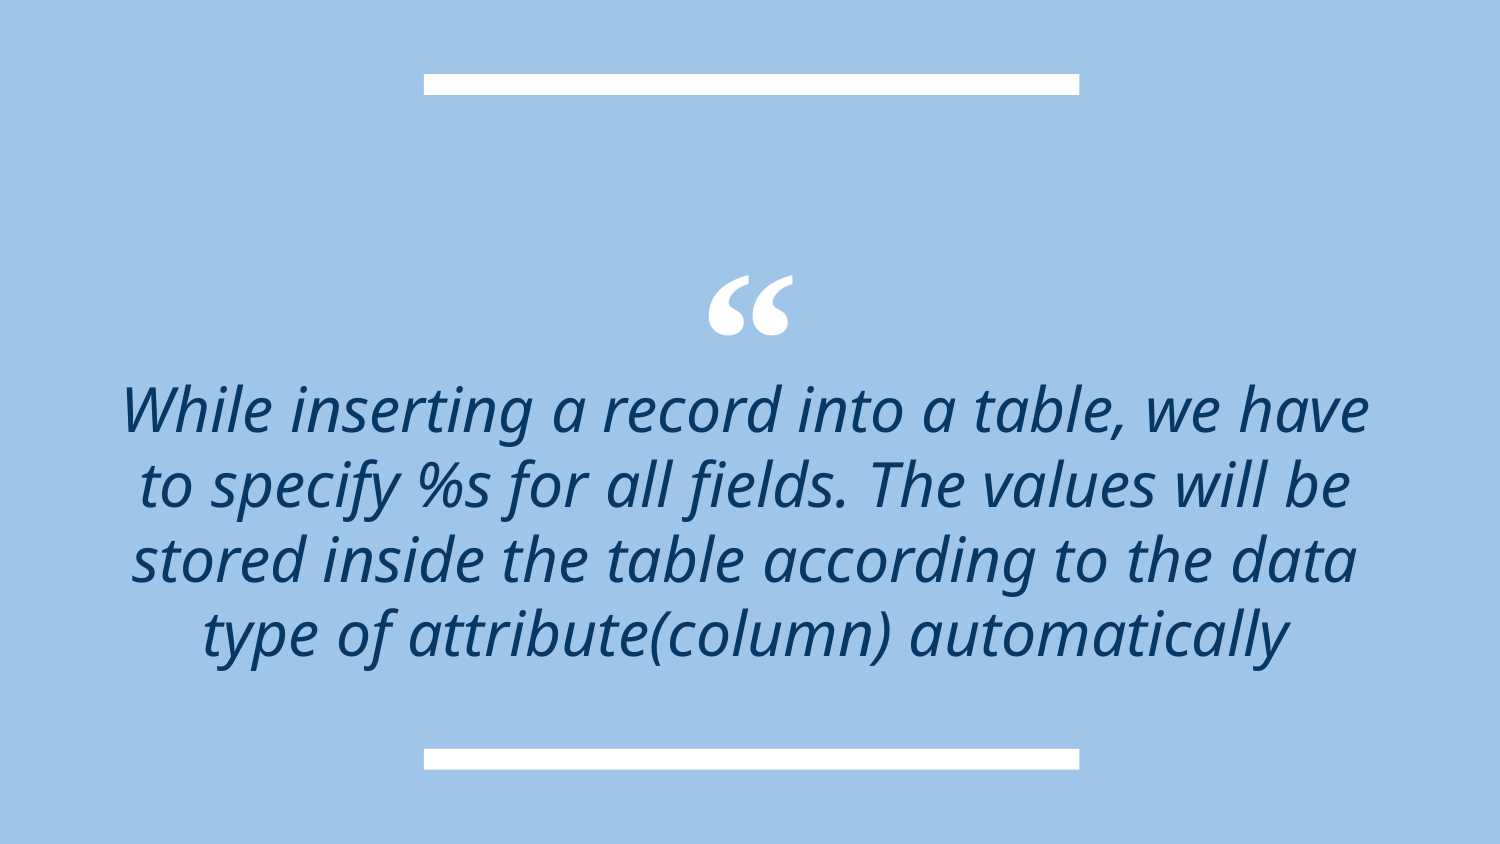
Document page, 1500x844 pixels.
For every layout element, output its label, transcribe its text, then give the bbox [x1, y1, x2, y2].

list While inserting a record into a table, we have to specify %s for all fields. The values will be stored inside the table according to the data type of attribute(column) automatically [0, 354, 1419, 490]
